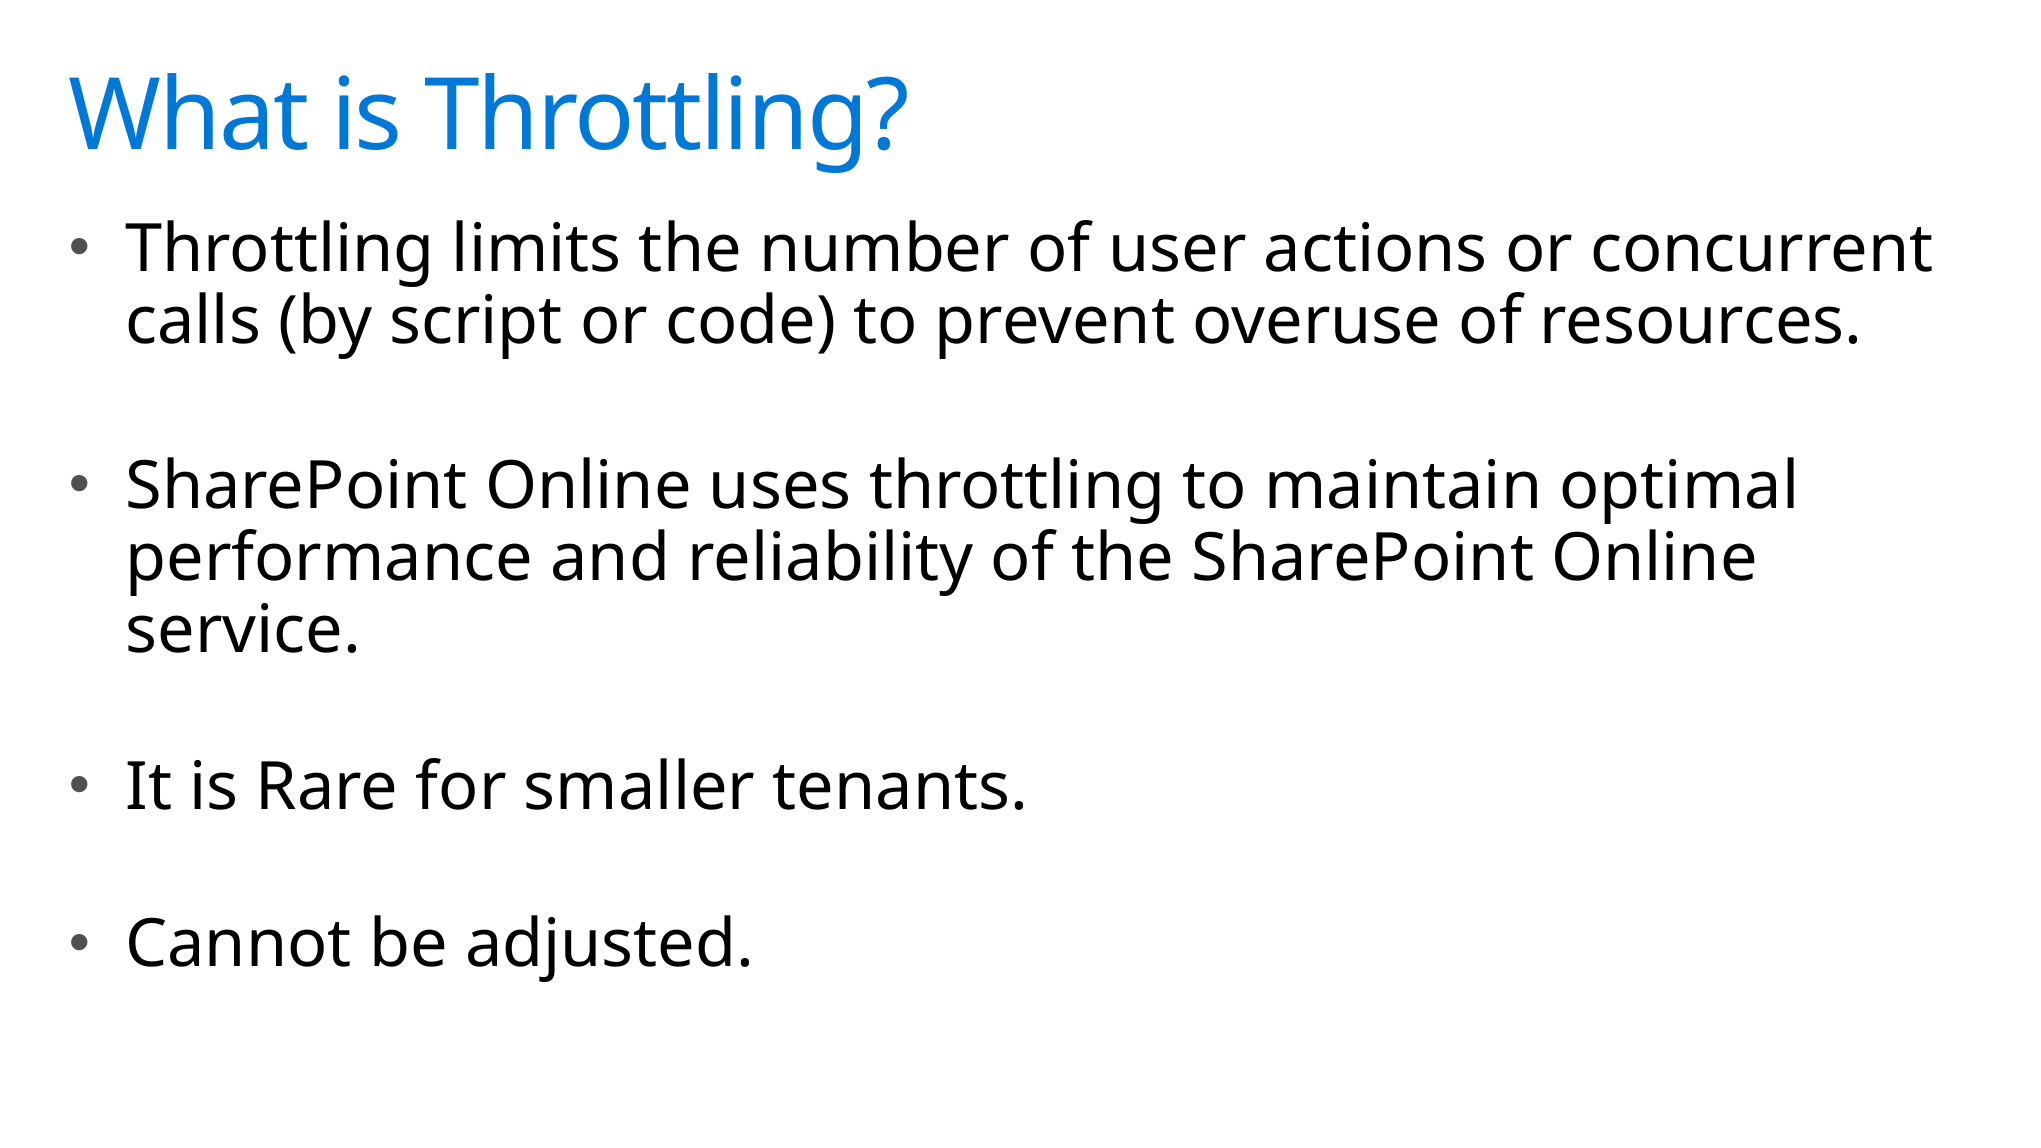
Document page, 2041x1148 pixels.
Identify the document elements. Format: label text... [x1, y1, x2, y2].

title What is Throttling? [45, 48, 1996, 198]
list Throttling limits the number of user actions or concurrent calls (by script or code) to prevent overuse of resources. SharePoint Online uses throttling to maintain optimal performance and reliability of the SharePoint Online service. It is Rare for smaller tenants. Cannot be adjusted. [45, 198, 1996, 933]
